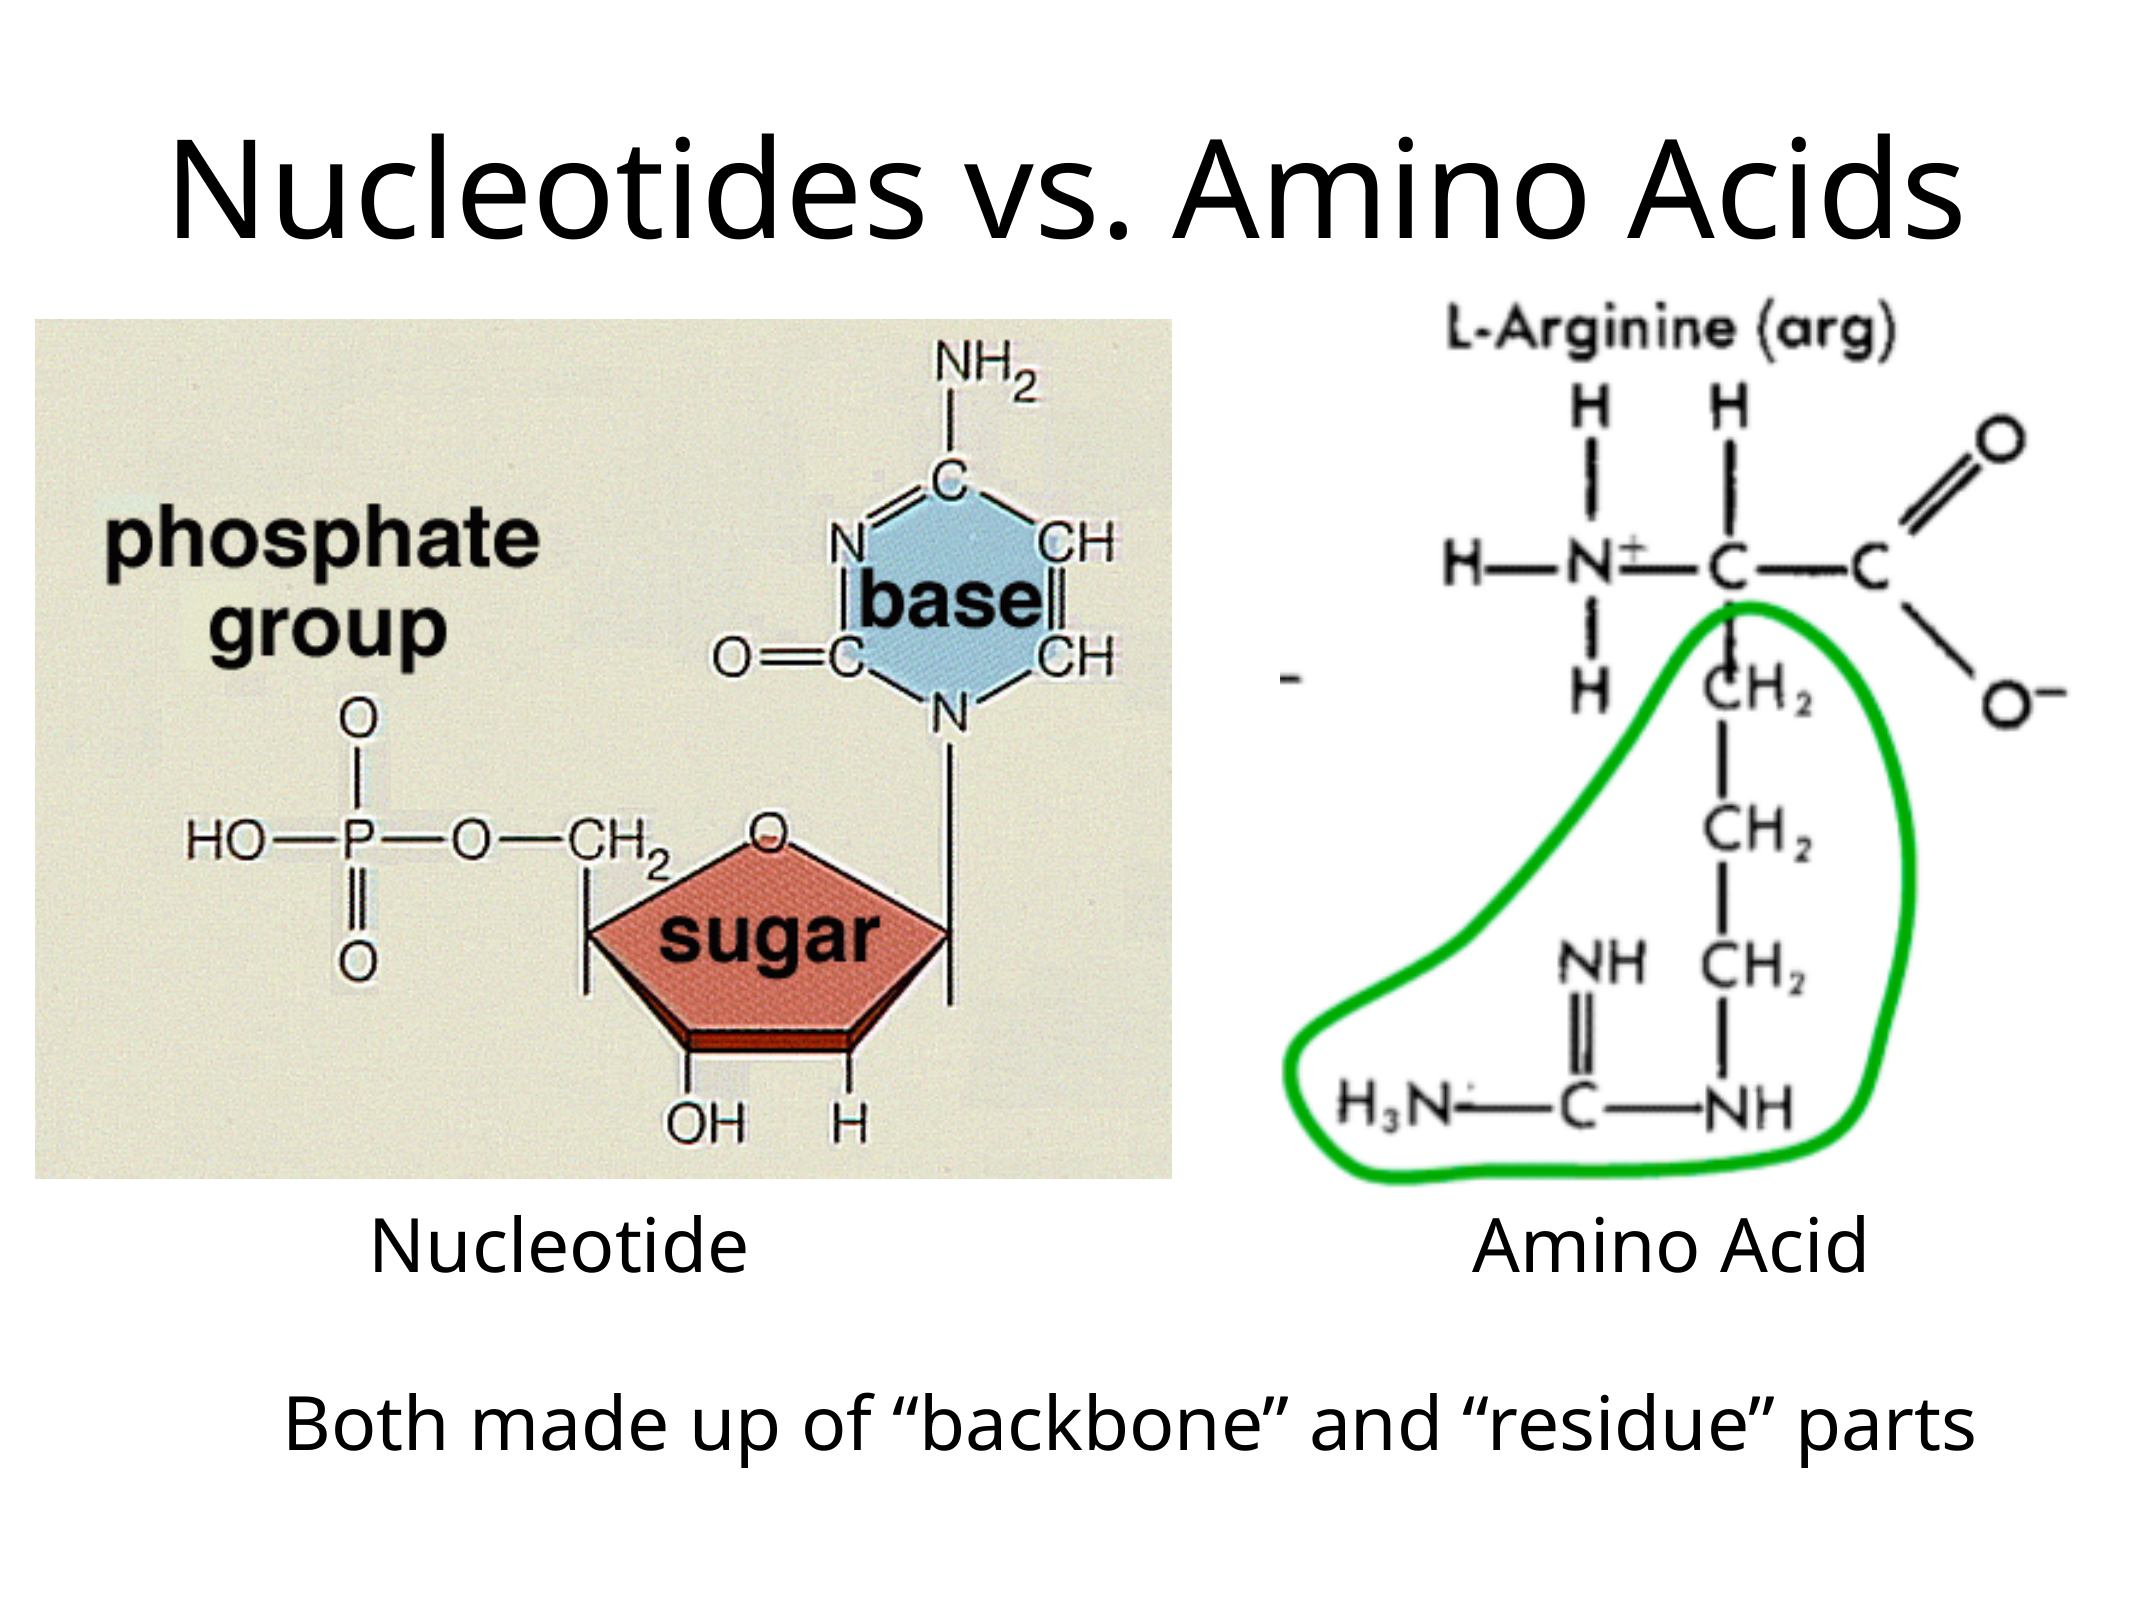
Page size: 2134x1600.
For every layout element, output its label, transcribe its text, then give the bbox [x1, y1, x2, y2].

picture [35, 319, 1172, 1179]
text_box Nucleotide [360, 1189, 759, 1297]
picture [1279, 266, 2098, 1208]
title Nucleotides vs. Amino Acids [155, 72, 1978, 295]
text_box Amino Acid [1463, 1214, 1879, 1297]
text_box Both made up of “backbone” and “residue” parts [274, 1367, 1987, 1474]
